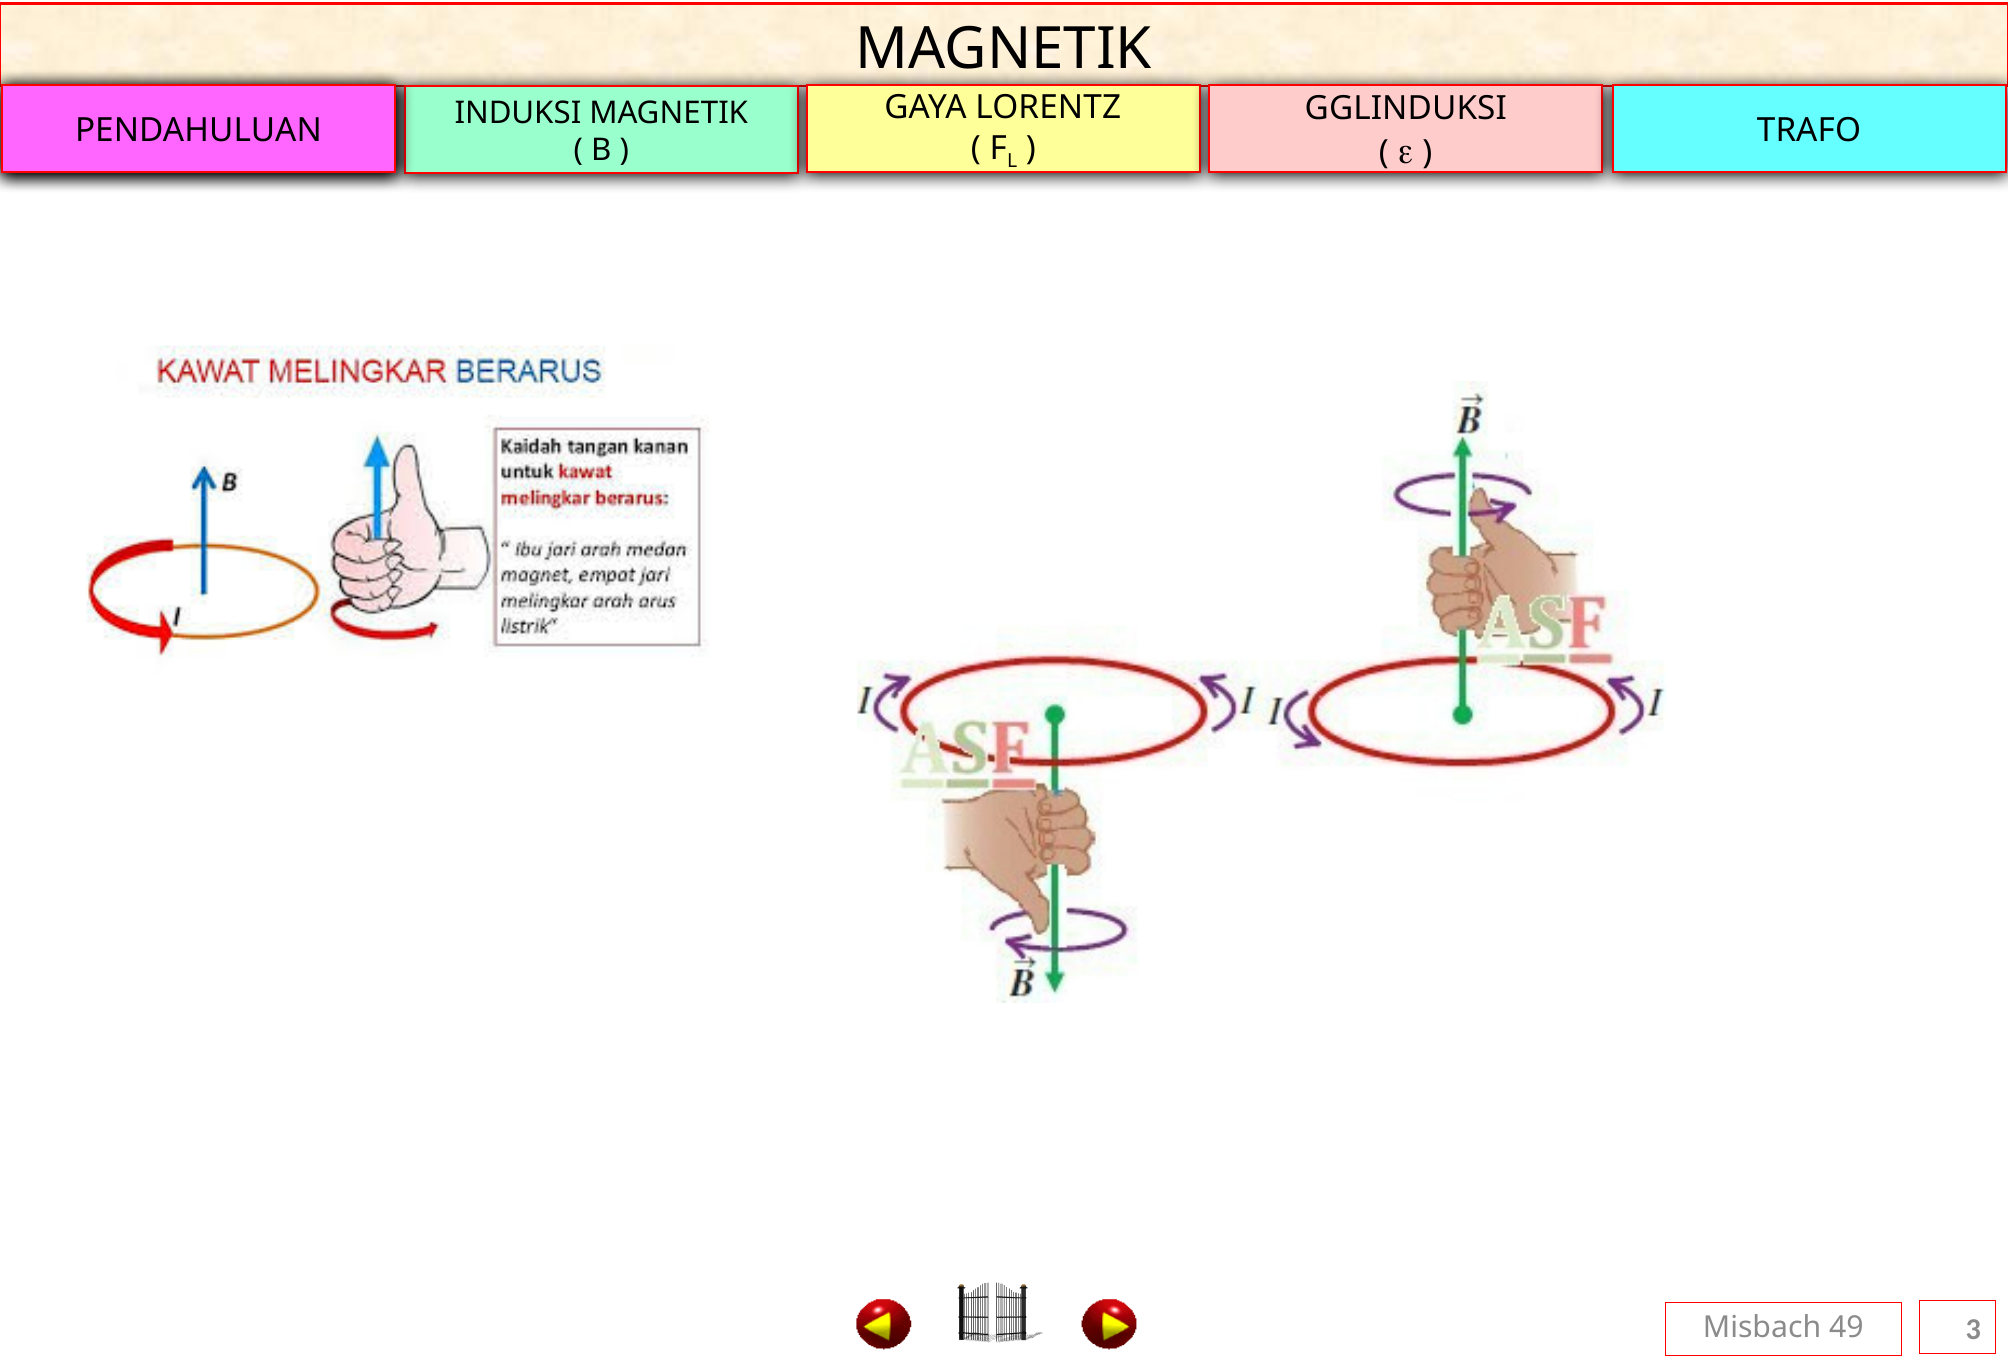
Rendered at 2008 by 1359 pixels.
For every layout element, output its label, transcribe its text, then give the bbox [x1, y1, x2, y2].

picture [940, 1278, 1055, 1349]
slide_number 3 [1919, 1300, 1996, 1354]
picture [1072, 1297, 1145, 1353]
picture [70, 329, 716, 692]
footer Misbach 49 [1665, 1302, 1902, 1356]
picture [847, 1297, 921, 1353]
text_box PENDAHULUAN [1, 84, 396, 173]
picture [857, 381, 1666, 1004]
picture [1, 5, 2007, 85]
